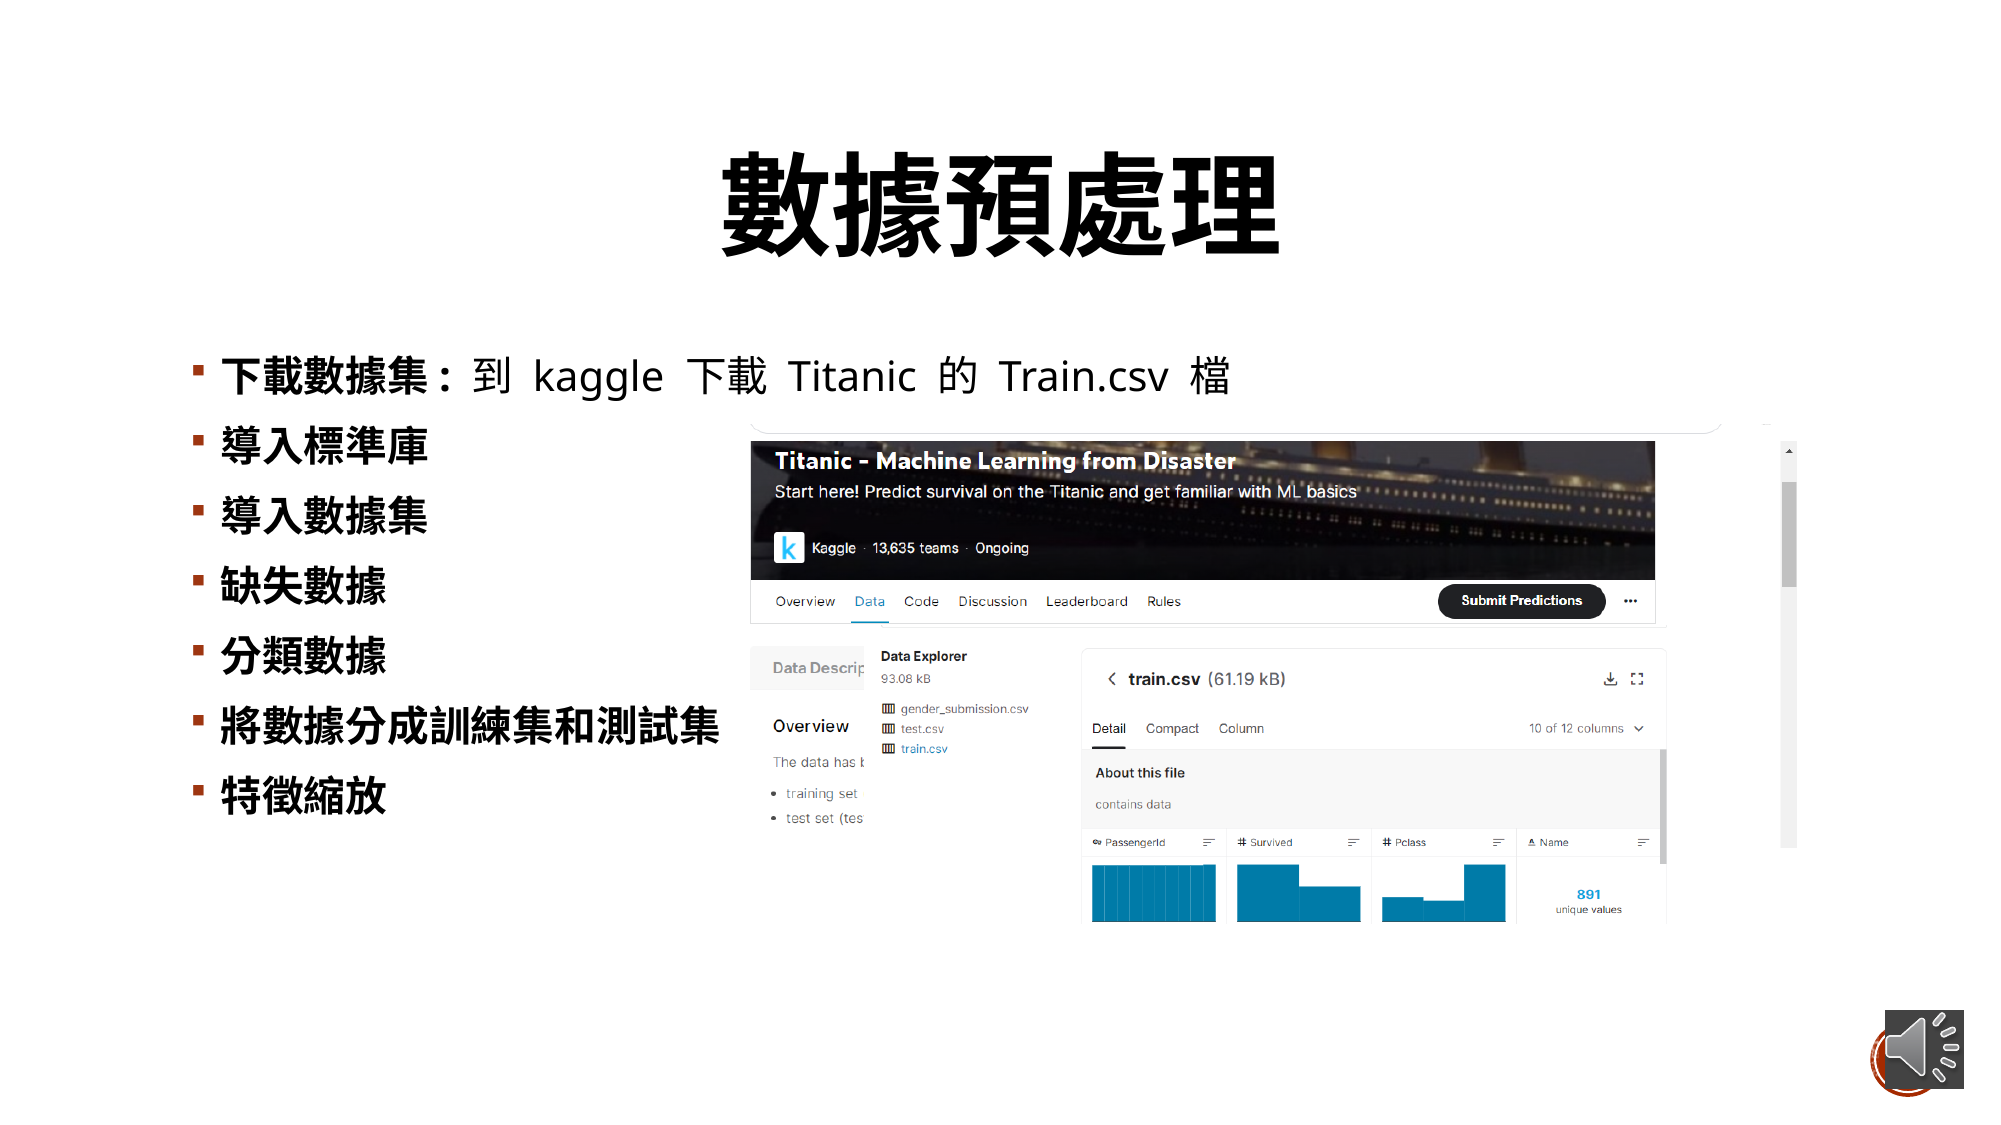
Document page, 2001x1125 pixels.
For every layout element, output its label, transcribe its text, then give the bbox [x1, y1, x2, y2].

title 數據預處理 [175, 79, 1826, 344]
picture [1885, 1010, 1964, 1089]
picture [726, 424, 1797, 924]
list 下載數據集: 到 kaggle 下載 Titanic 的 Train.csv 檔 導入標準庫 導入數據集 缺失數據 分類數據 將數據分成訓練集和測試集 特徵縮放 [175, 348, 1826, 1013]
